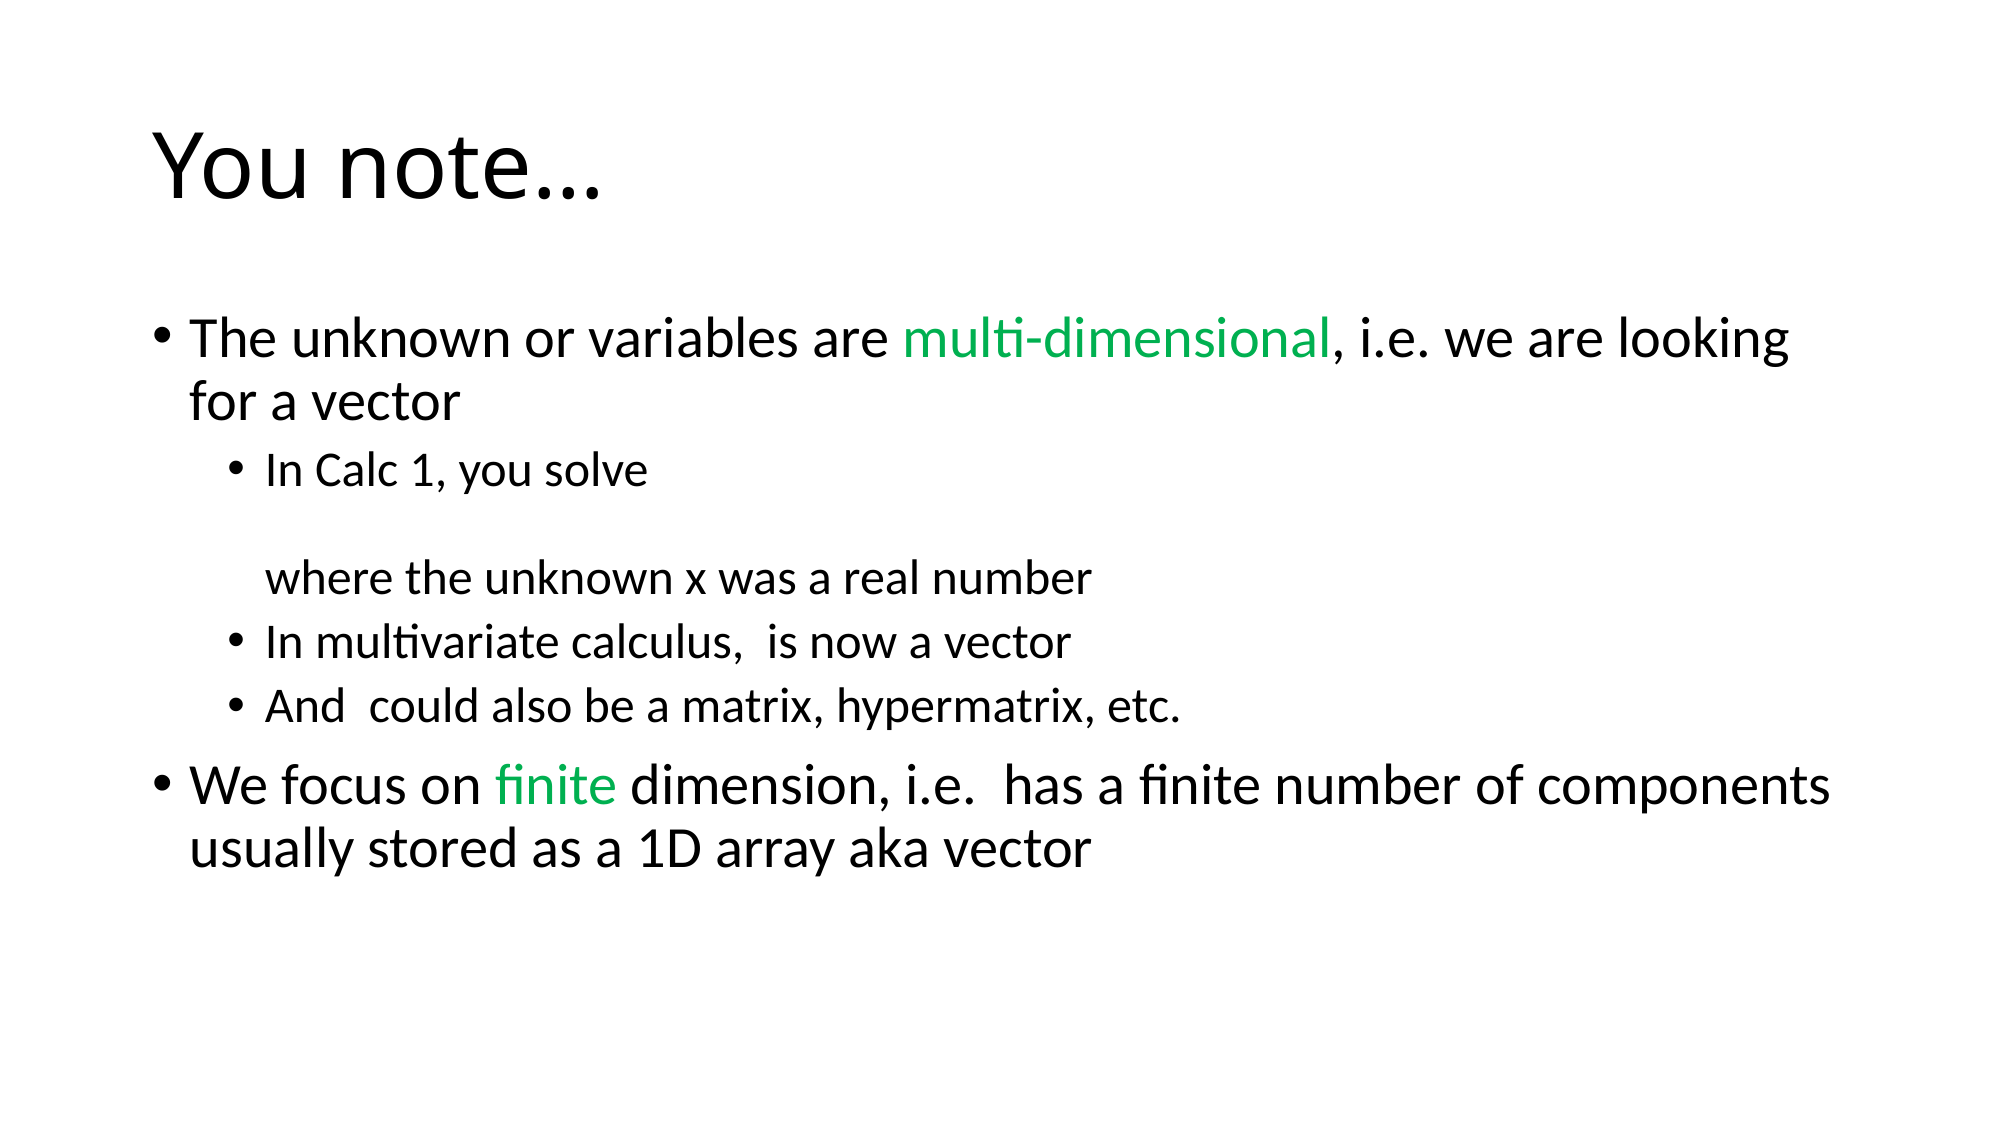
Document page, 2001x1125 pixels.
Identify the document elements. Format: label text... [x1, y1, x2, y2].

title You note… [137, 59, 1863, 278]
